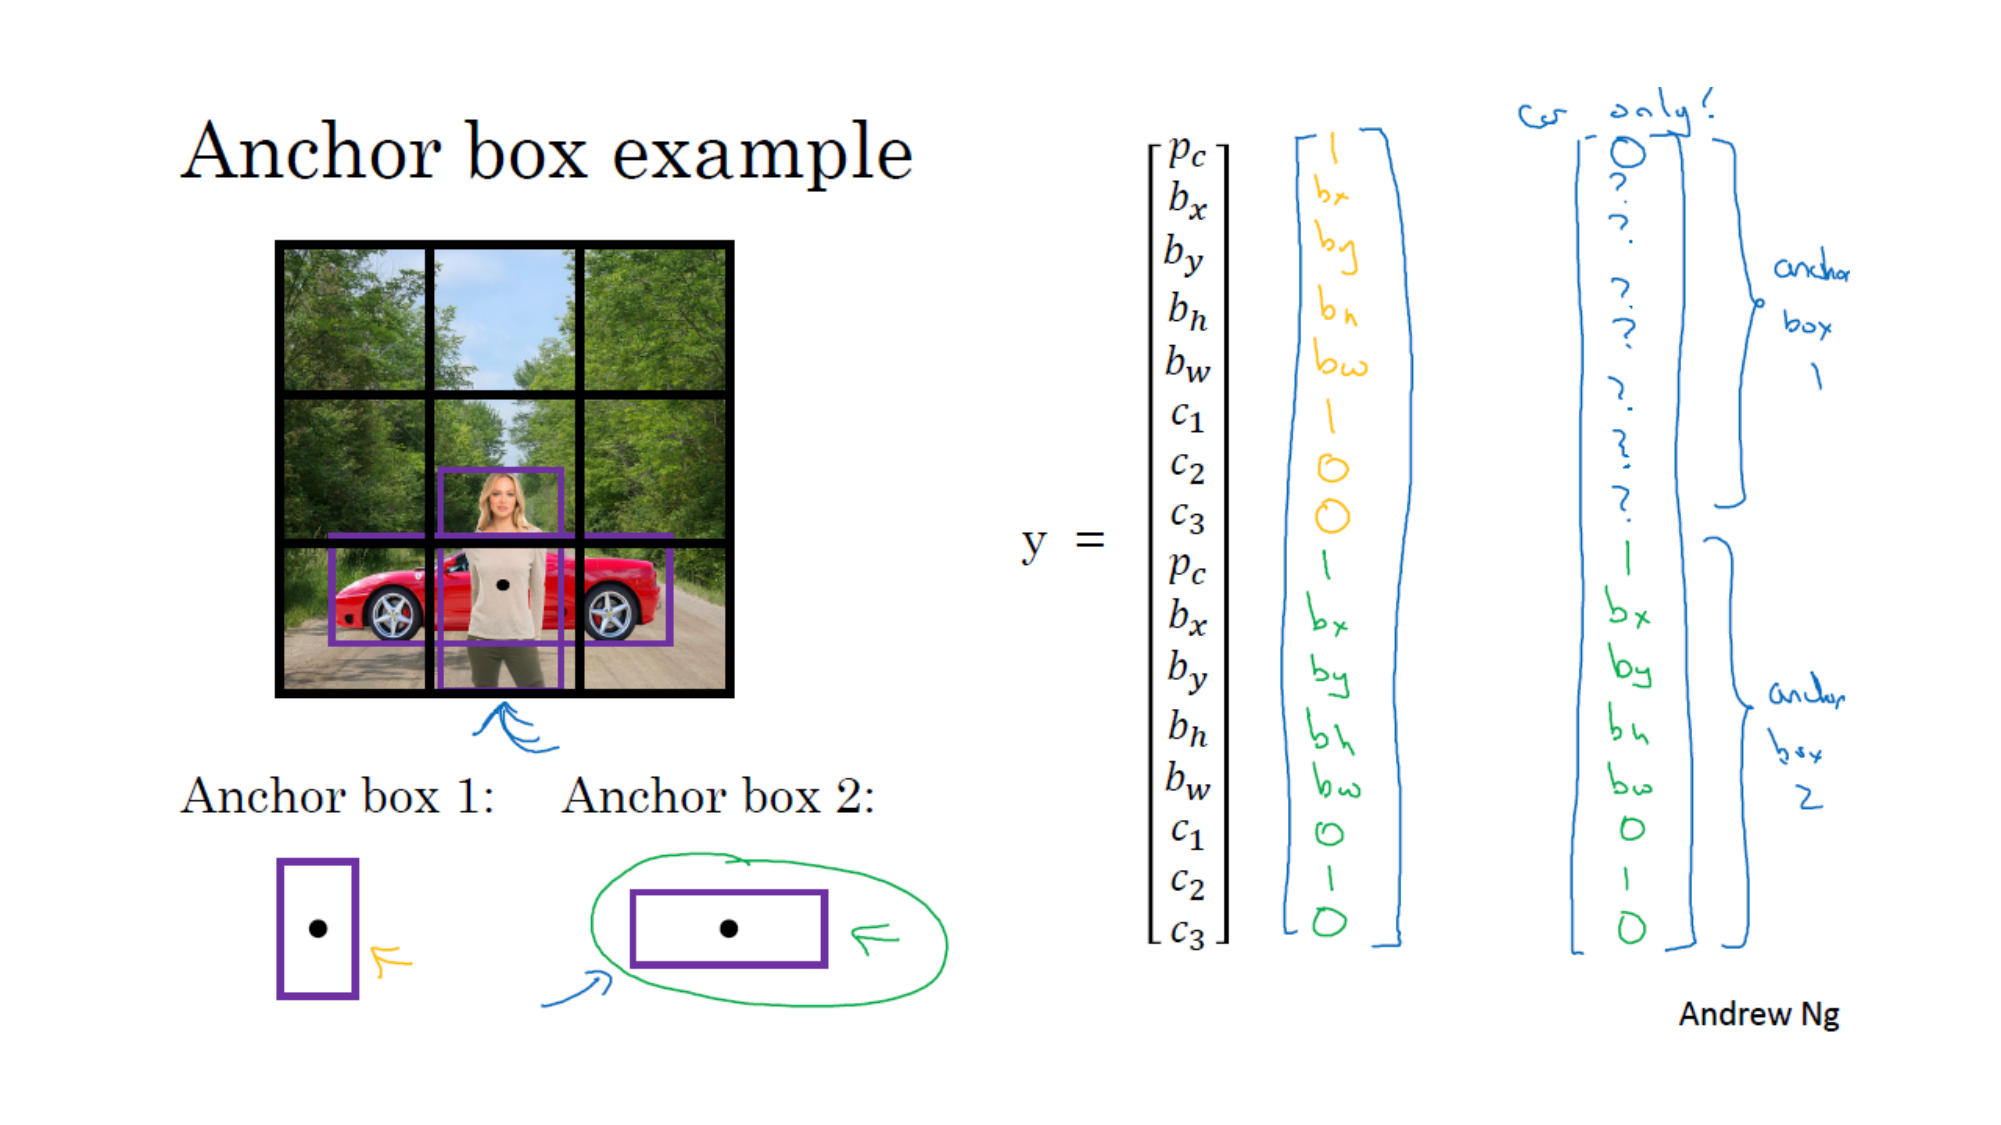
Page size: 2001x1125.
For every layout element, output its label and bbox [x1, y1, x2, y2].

picture [150, 87, 1850, 1038]
